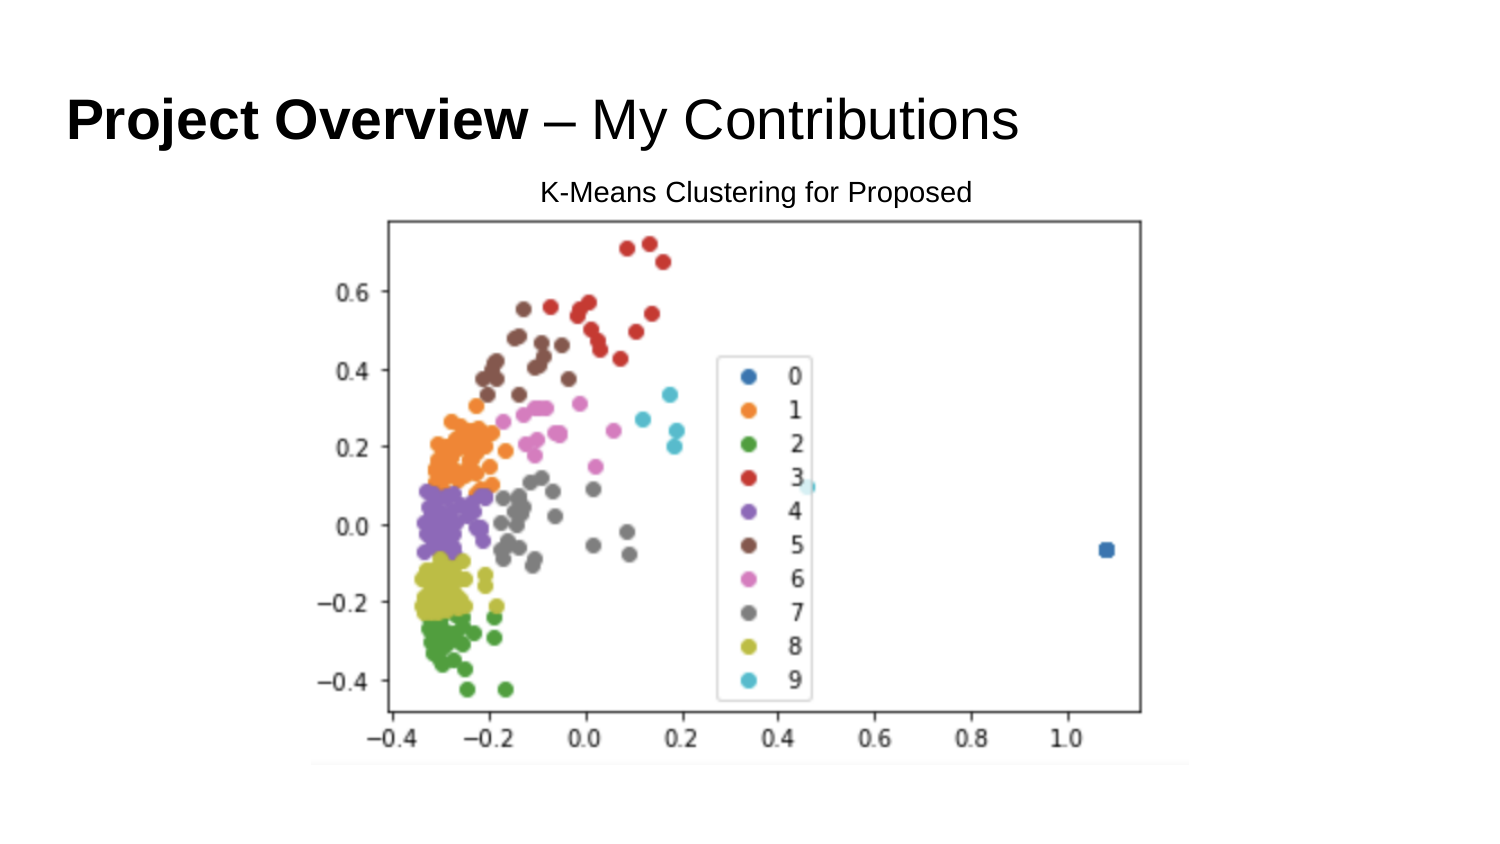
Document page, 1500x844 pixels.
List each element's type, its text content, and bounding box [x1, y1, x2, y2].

title Project Overview – My Contributions [51, 72, 1449, 167]
picture [311, 189, 1189, 765]
text_box K-Means Clustering for Proposed [525, 157, 1154, 187]
